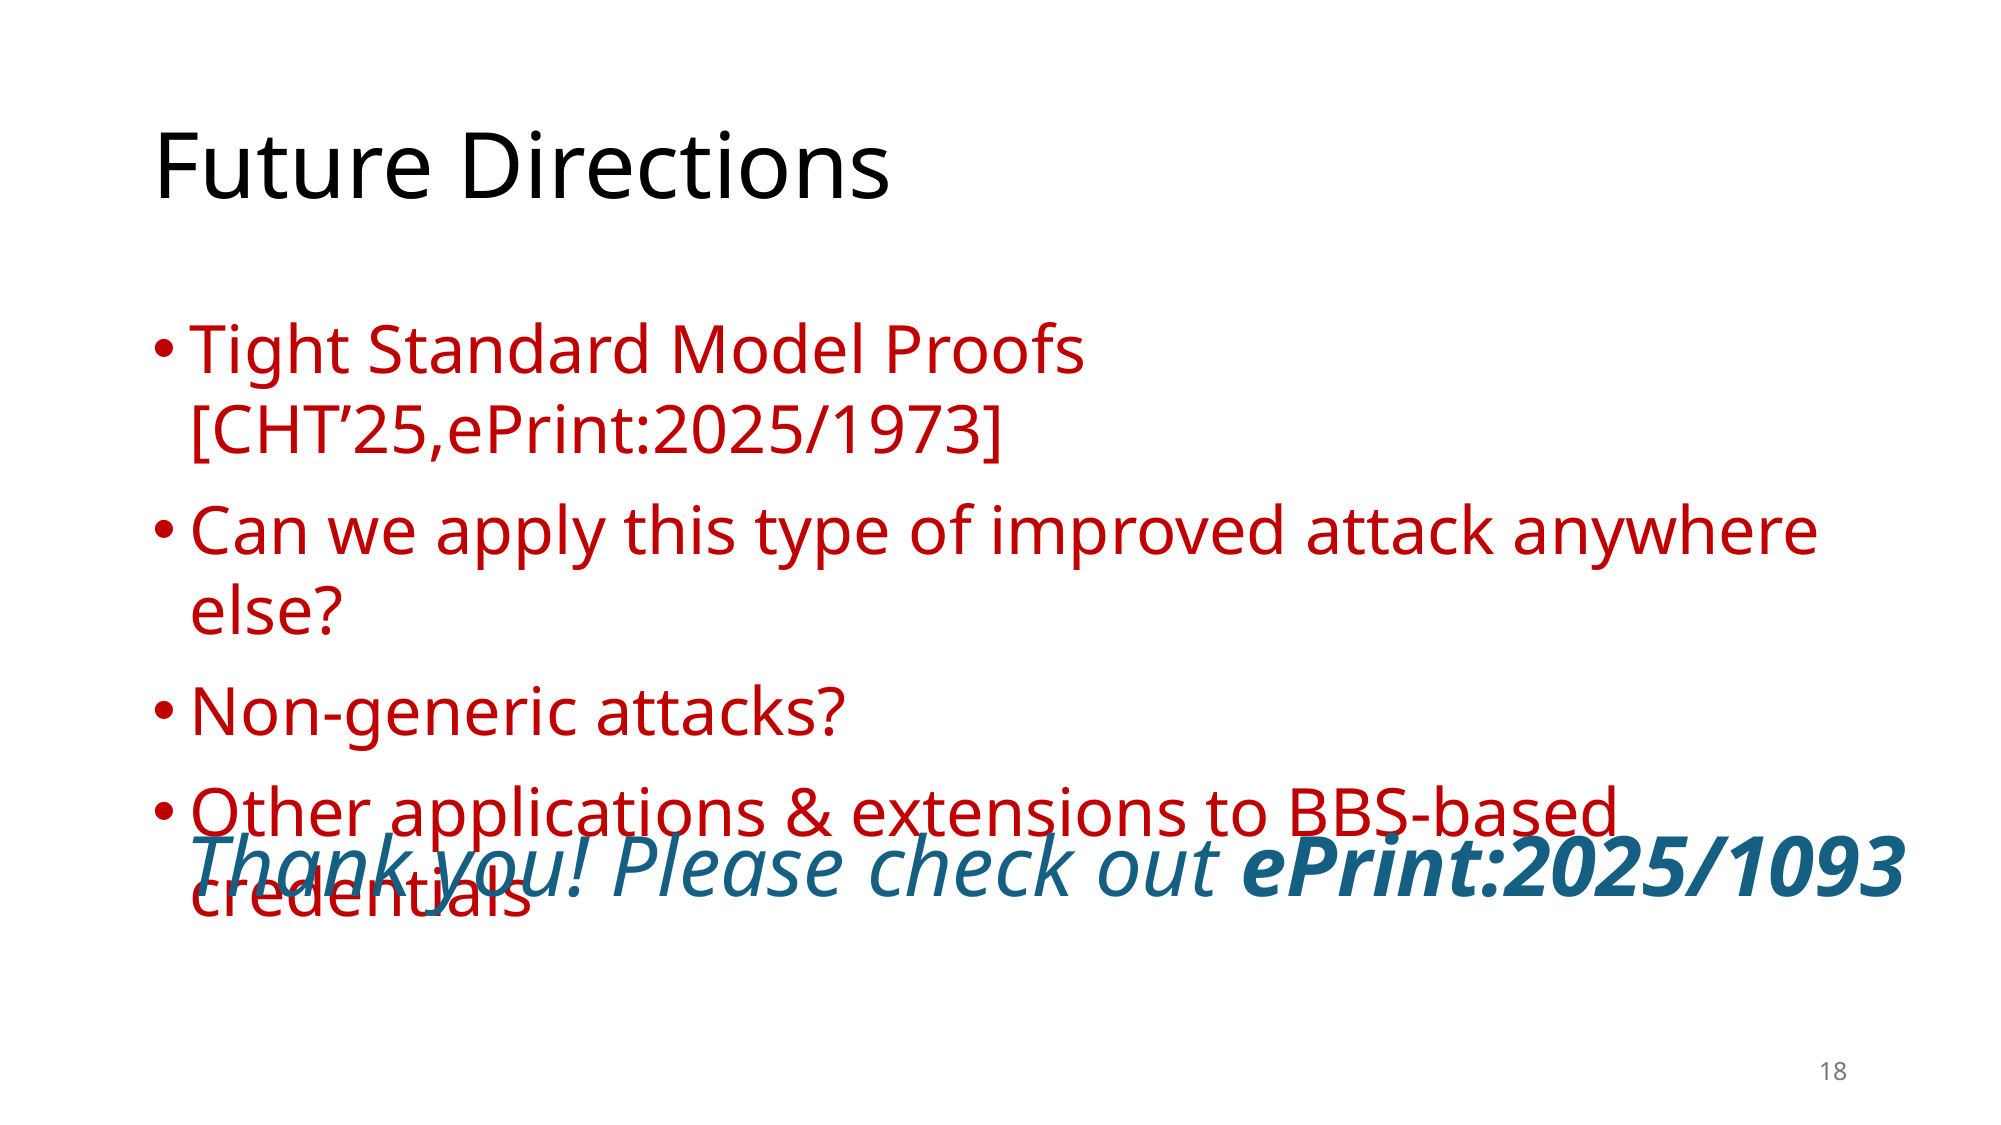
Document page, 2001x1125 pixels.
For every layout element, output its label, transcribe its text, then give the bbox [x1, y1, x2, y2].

slide_number 18 [1412, 1042, 1863, 1103]
title Future Directions [137, 59, 1863, 278]
text_box Thank you! Please check out ePrint:2025/1093 [170, 805, 1952, 921]
list Tight Standard Model Proofs [CHT’25,ePrint:2025/1973] Can we apply this type of improved attack anywhere else? Non-generic attacks? Other applications & extensions to BBS-based credentials [137, 299, 1863, 1014]
